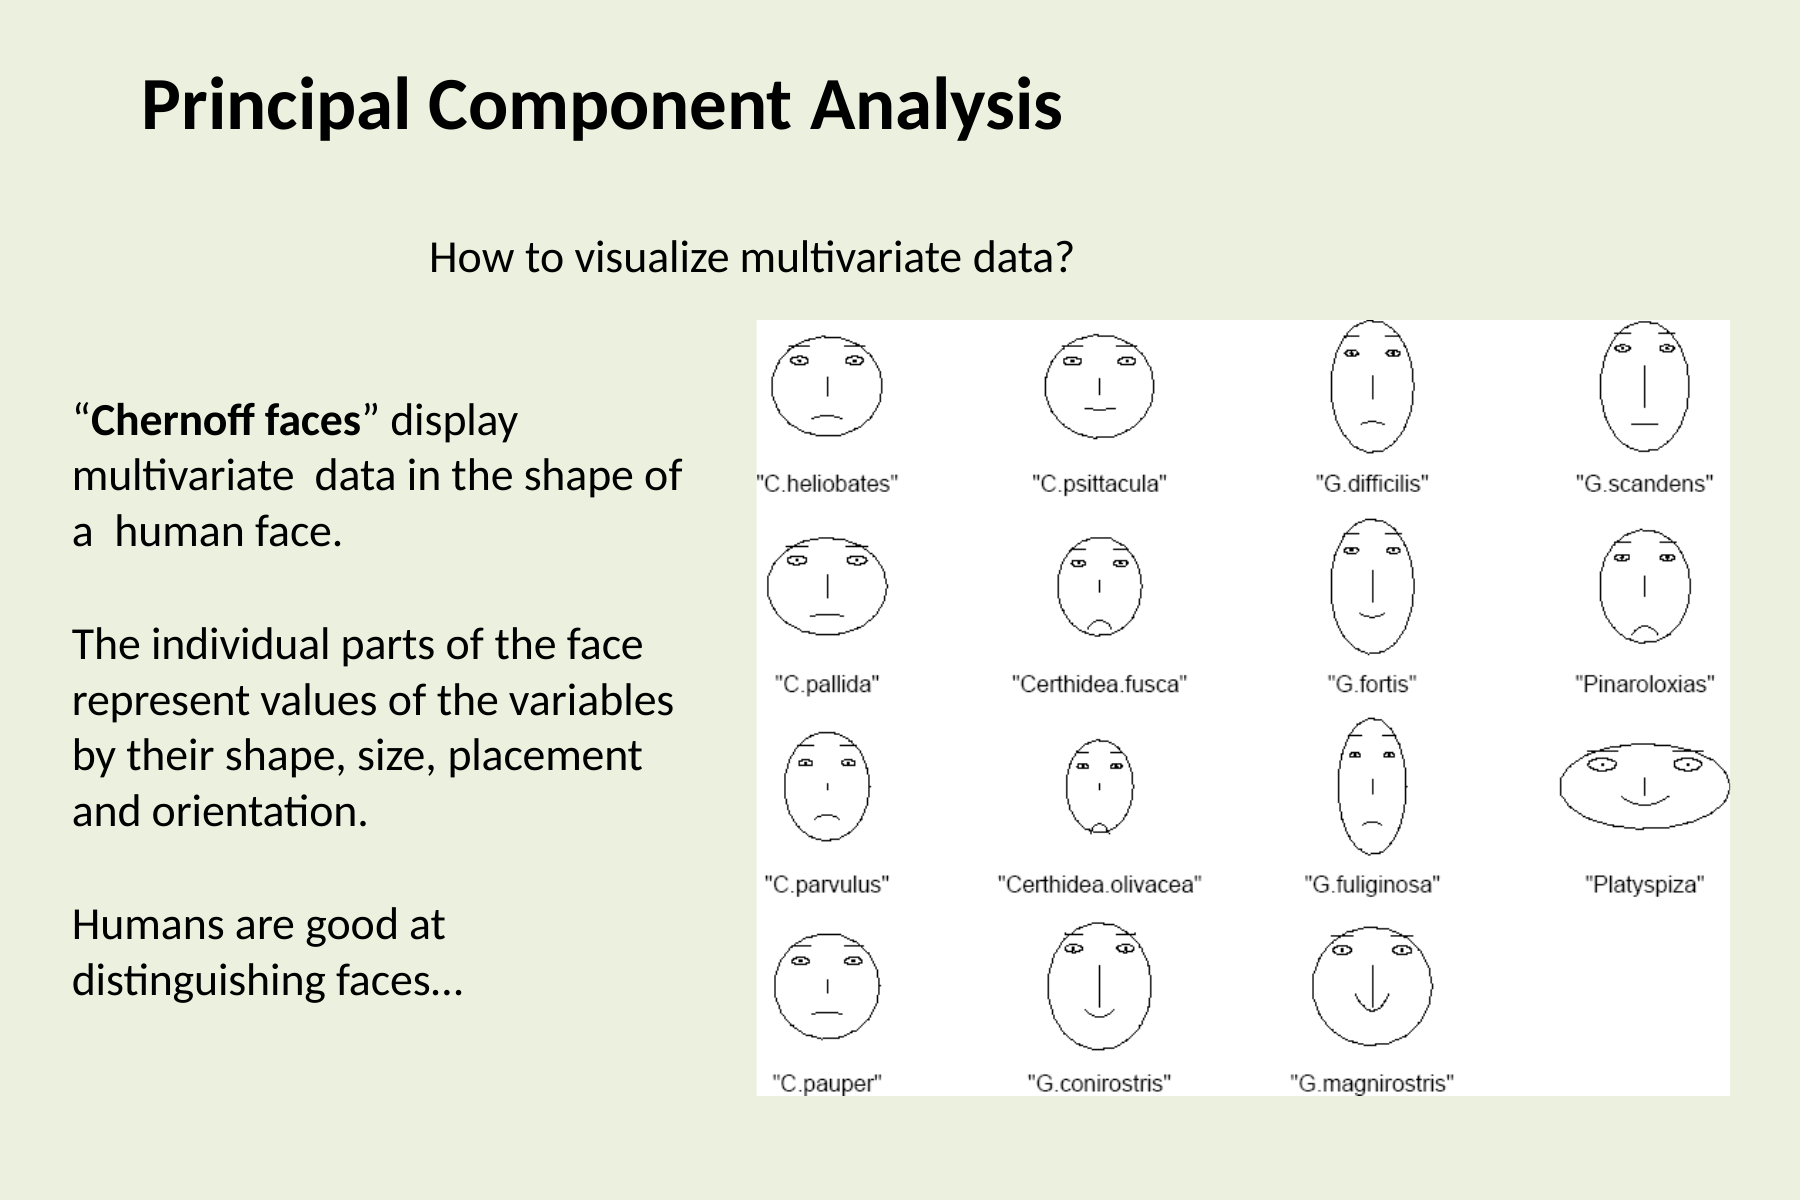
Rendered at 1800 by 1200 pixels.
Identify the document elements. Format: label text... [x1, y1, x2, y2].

text_box “Chernoff faces” display multivariate data in the shape of a human face. The individual parts of the face represent values of the variables by their shape, size, placement and orientation. Humans are good at distinguishing faces… [69, 387, 709, 1005]
text_box [756, 320, 1731, 1097]
text_box Principal Component Analysis [124, 47, 1188, 152]
title How to visualize multivariate data? [427, 224, 1087, 428]
